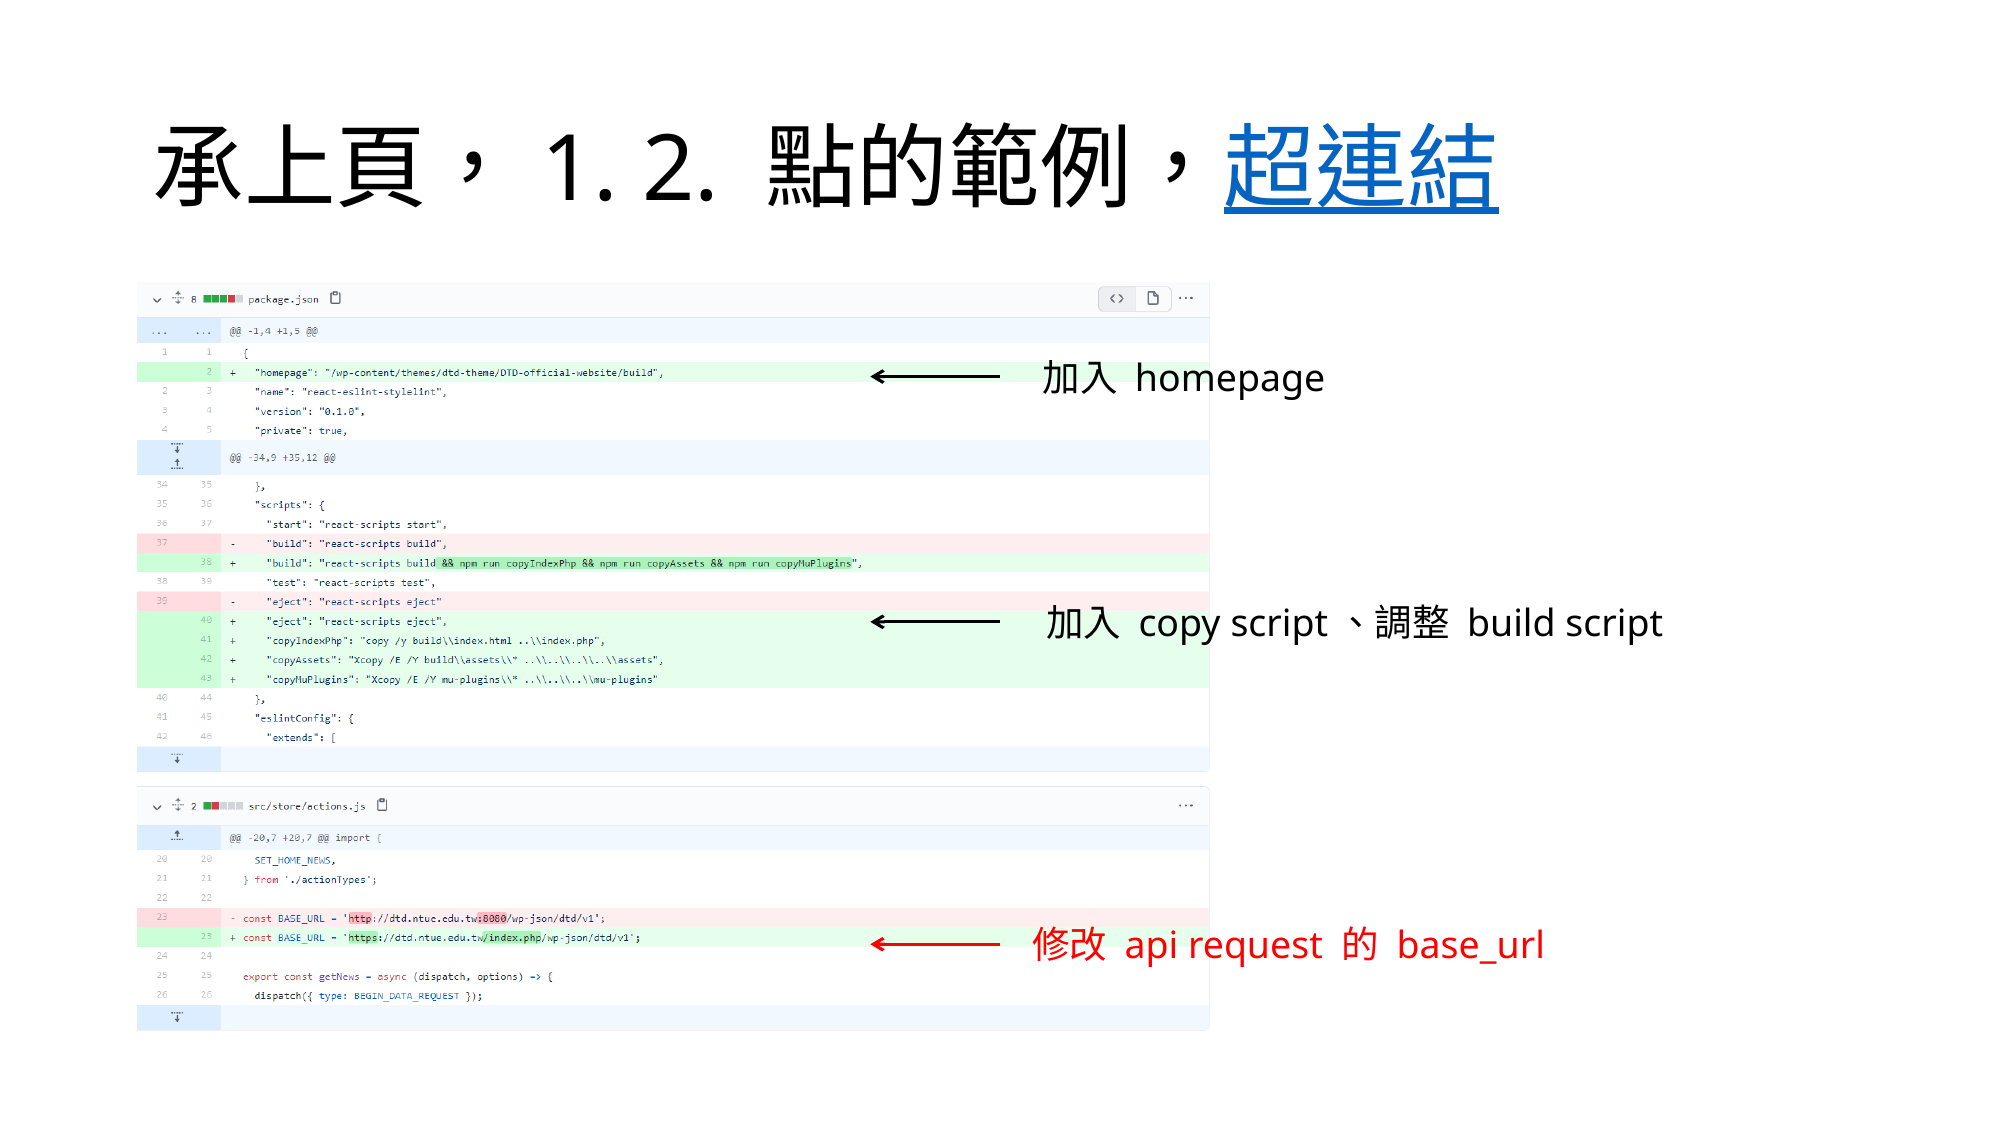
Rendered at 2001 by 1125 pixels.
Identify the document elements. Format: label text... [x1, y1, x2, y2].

text_box 加入 homepage [1210, 346, 1341, 406]
picture [137, 282, 1210, 1031]
text_box 加入 copy script、調整 build script [1210, 591, 1679, 652]
title 承上頁，1. 2. 點的範例，超連結 [137, 59, 1863, 278]
text_box 修改 api request 的 base_url [1210, 913, 1560, 974]
